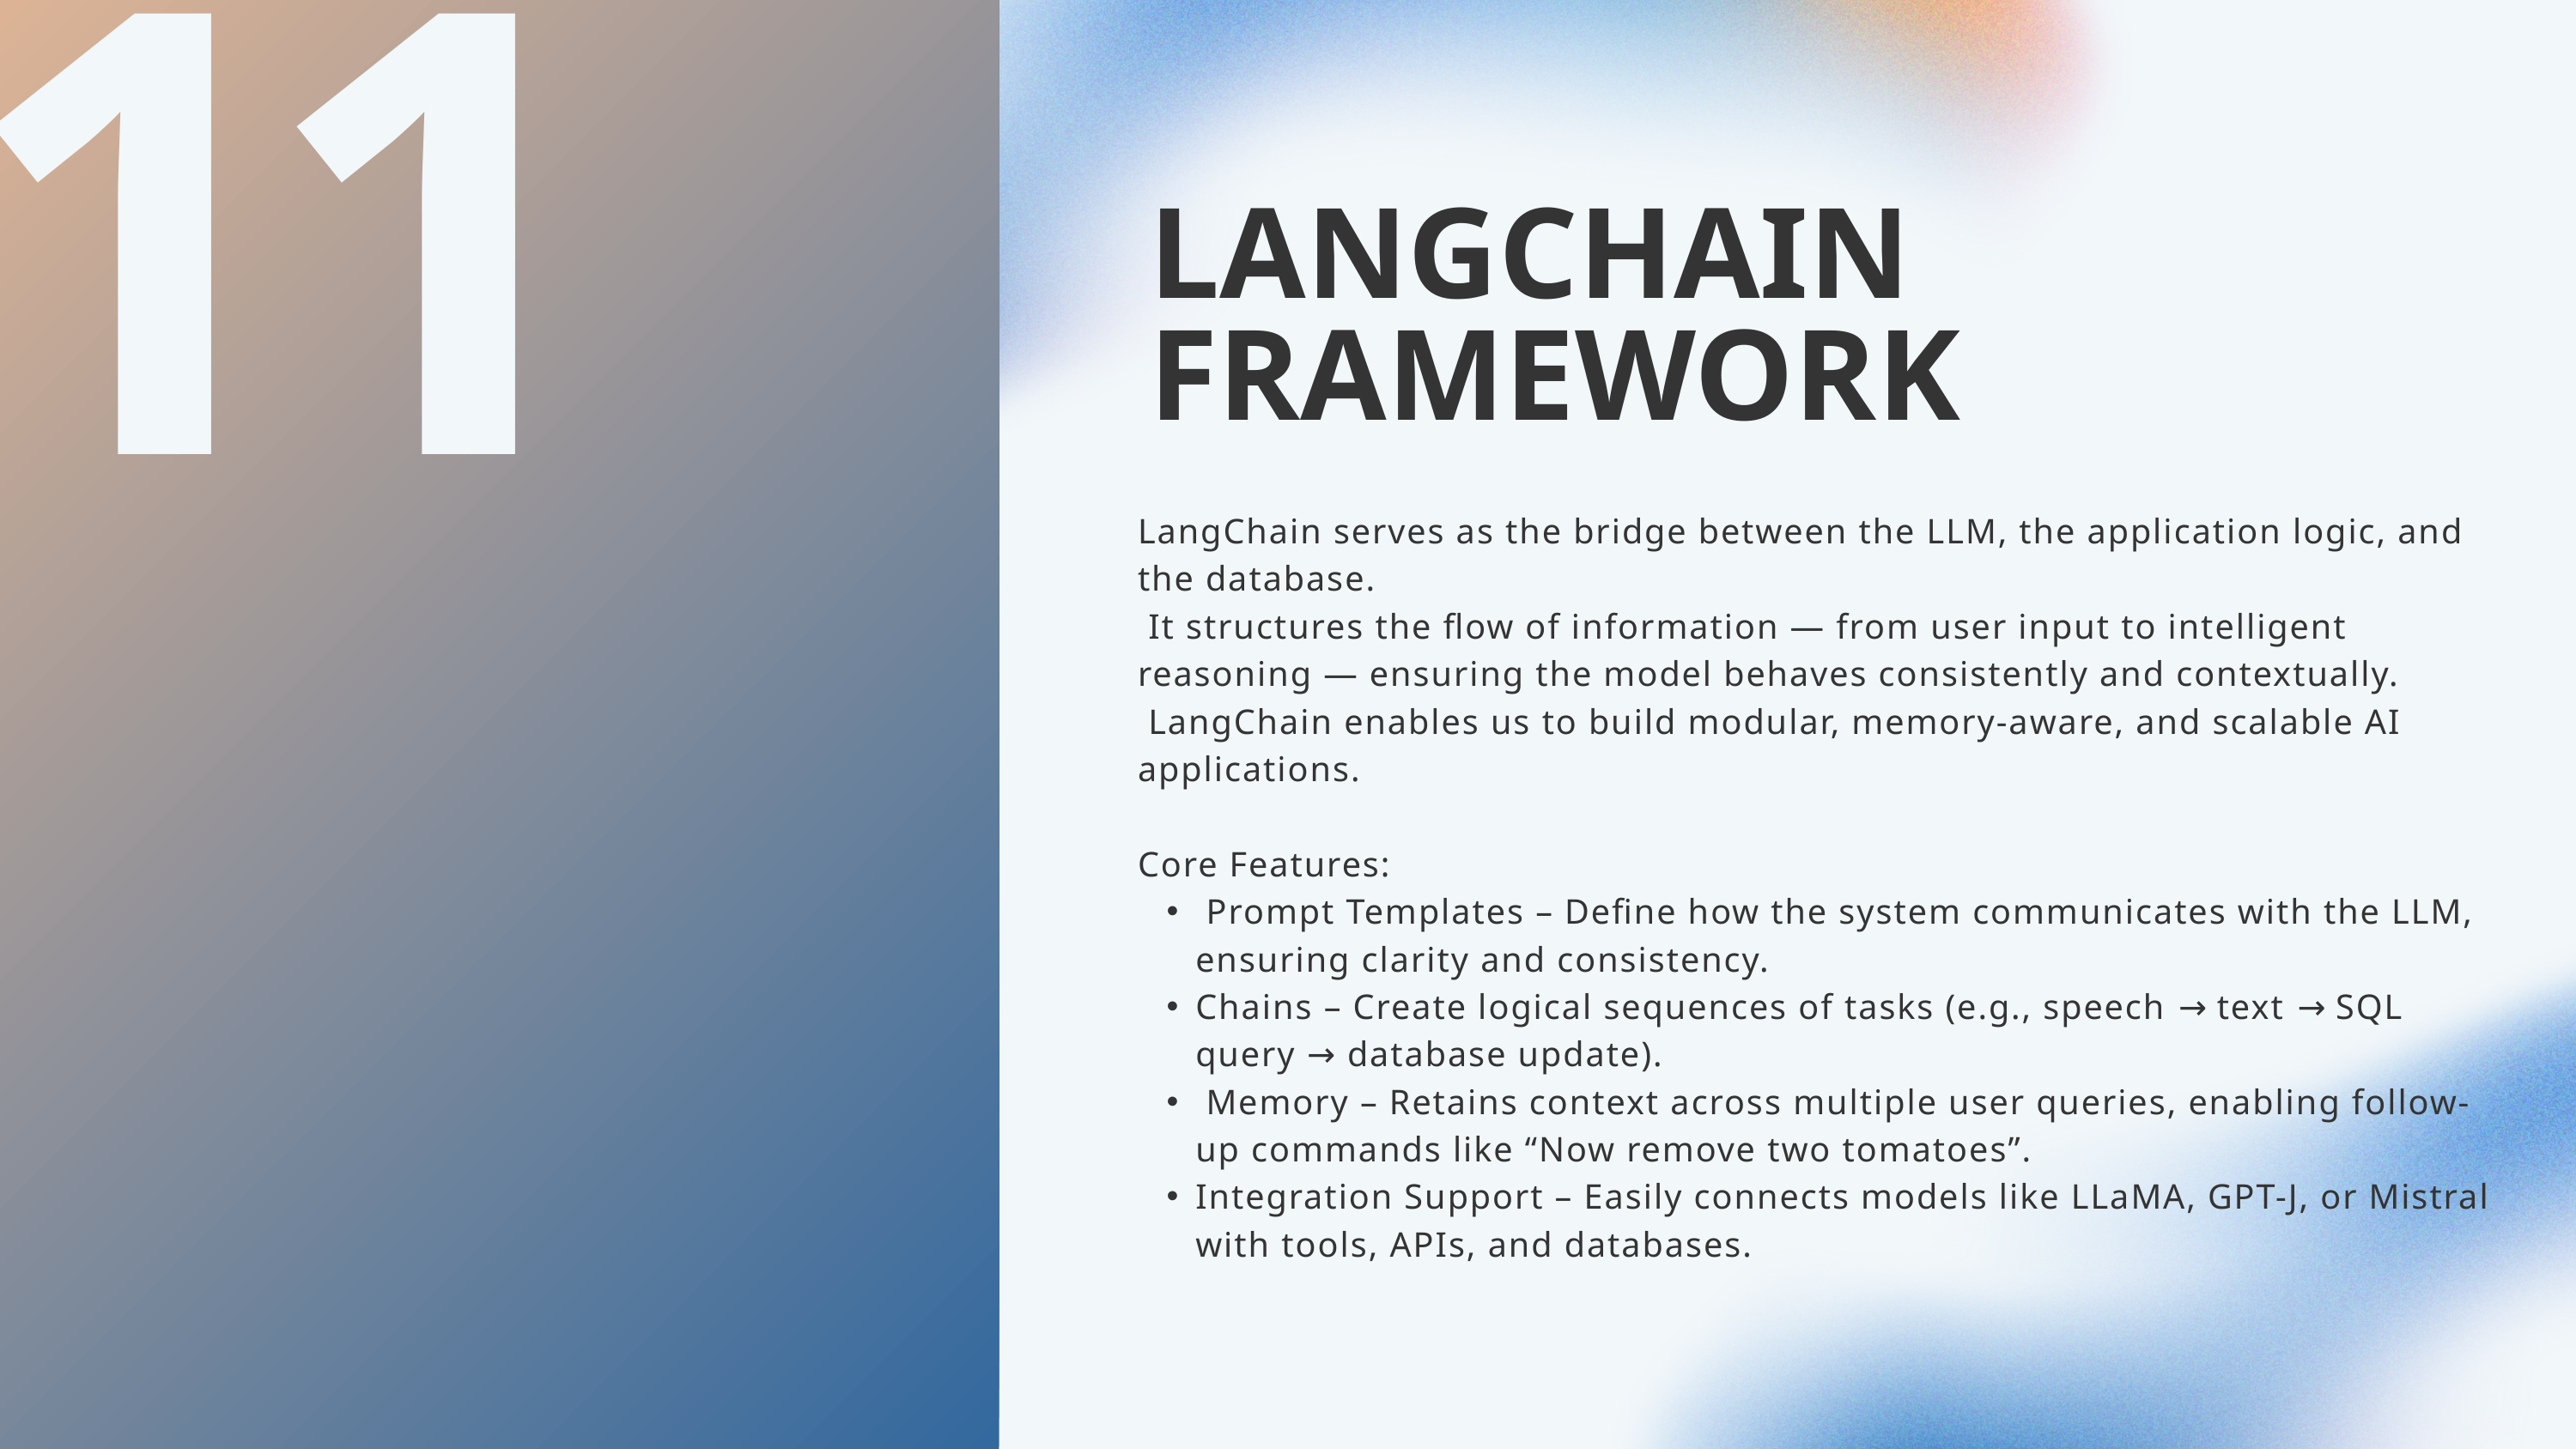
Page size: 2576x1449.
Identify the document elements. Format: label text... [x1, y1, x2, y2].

text_box LangChain serves as the bridge between the LLM, the application logic, and the database. It structures the flow of information — from user input to intelligent reasoning — ensuring the model behaves consistently and contextually. LangChain enables us to build modular, memory-aware, and scalable AI applications. Core Features: Prompt Templates – Define how the system communicates with the LLM, ensuring clarity and consistency. Chains – Create logical sequences of tasks (e.g., speech → text → SQL query → database update). Memory – Retains context across multiple user queries, enabling follow-up commands like “Now remove two tomatoes”. Integration Support – Easily connects models like LLaMA, GPT-J, or Mistral with tools, APIs, and databases. [1137, 503, 2509, 1312]
text_box [1610, 891, 2576, 1449]
text_box LANGCHAIN FRAMEWORK [1149, 202, 2538, 446]
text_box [0, 0, 999, 1449]
text_box [1004, 0, 2134, 485]
